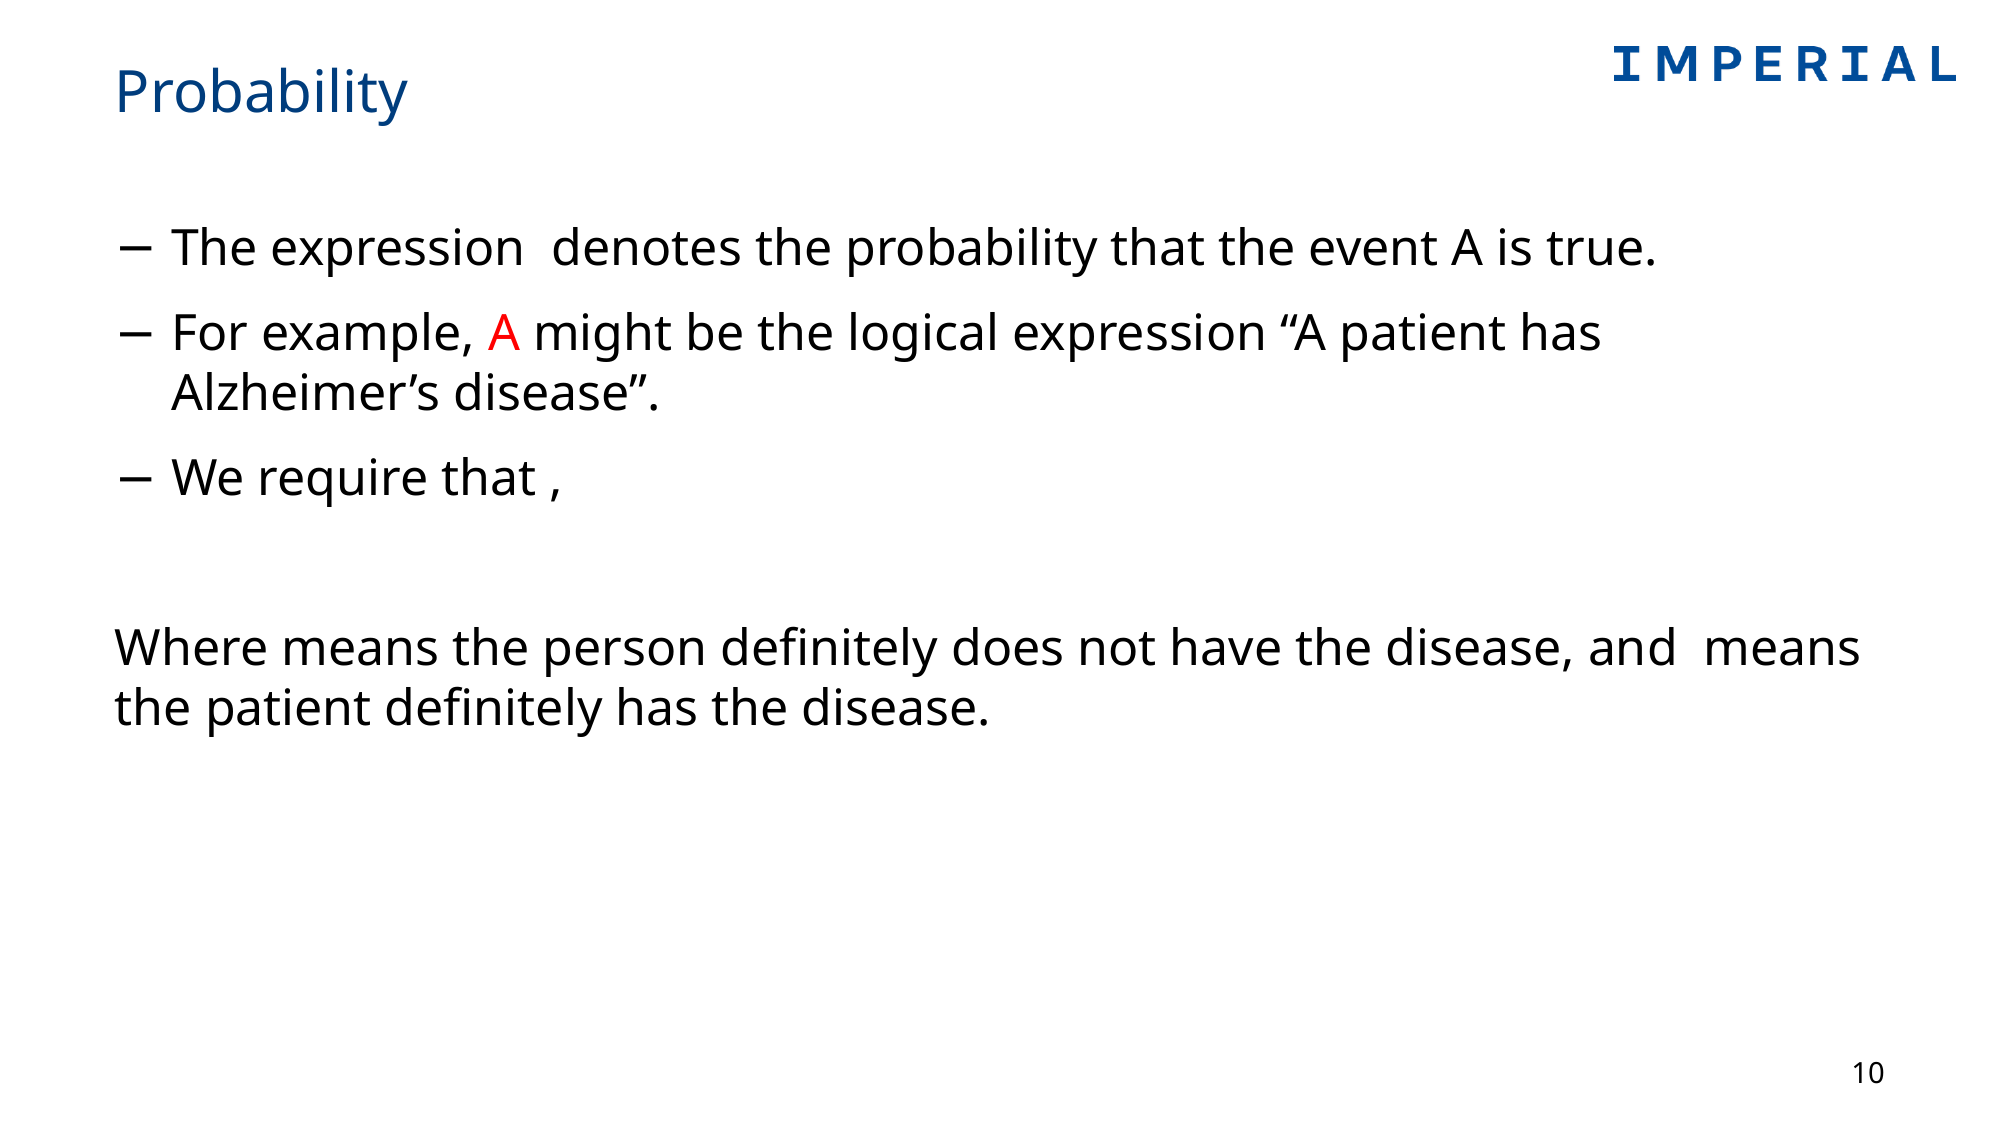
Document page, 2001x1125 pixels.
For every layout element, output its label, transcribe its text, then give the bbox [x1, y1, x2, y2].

slide_number 10 [1433, 1046, 1901, 1103]
picture [1900, 46, 1956, 81]
title Probability [99, 0, 1900, 184]
